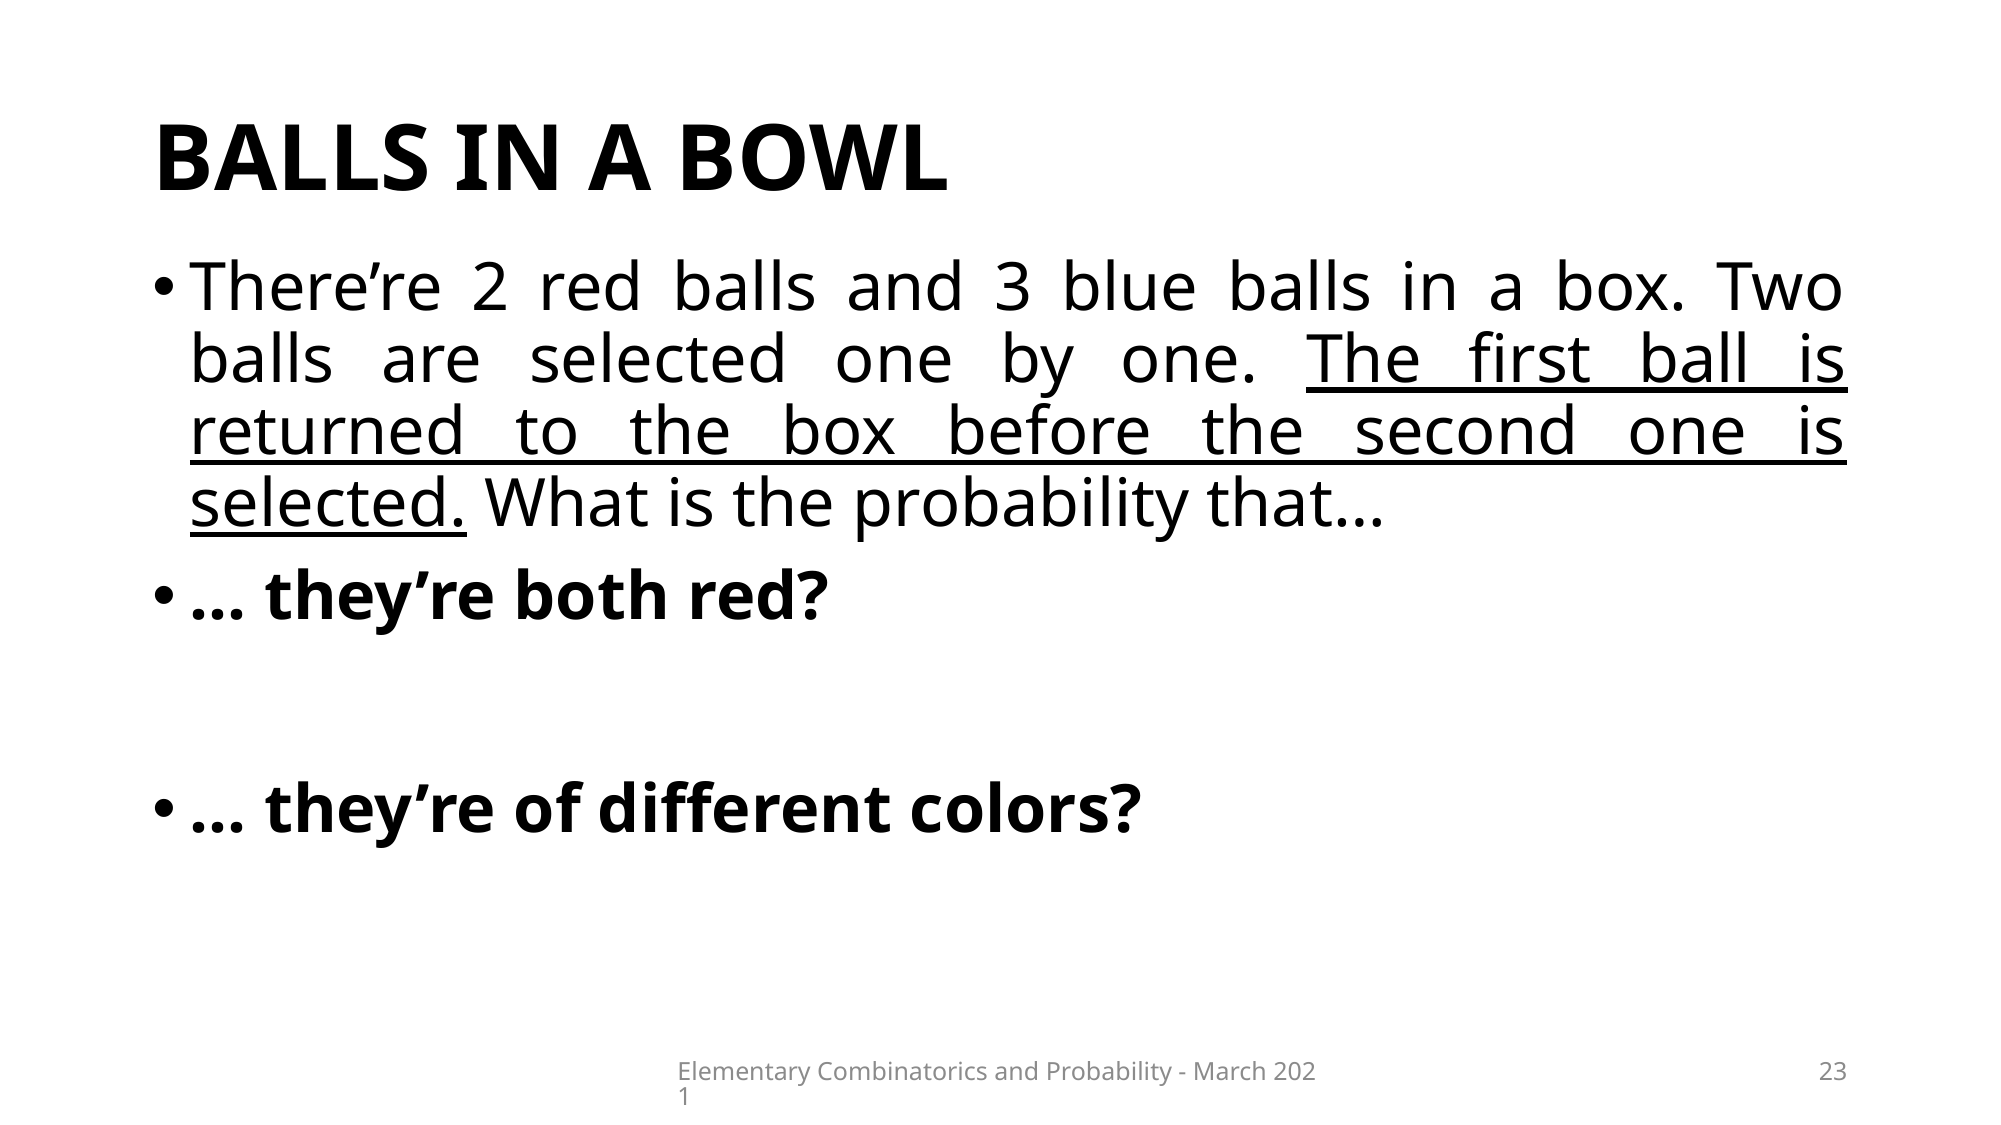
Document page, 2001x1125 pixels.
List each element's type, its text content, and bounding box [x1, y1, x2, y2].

title Balls in a bowl [137, 52, 1863, 270]
footer Elementary Combinatorics and Probability - March 2021 [662, 1042, 1338, 1103]
slide_number 23 [1412, 1042, 1863, 1103]
